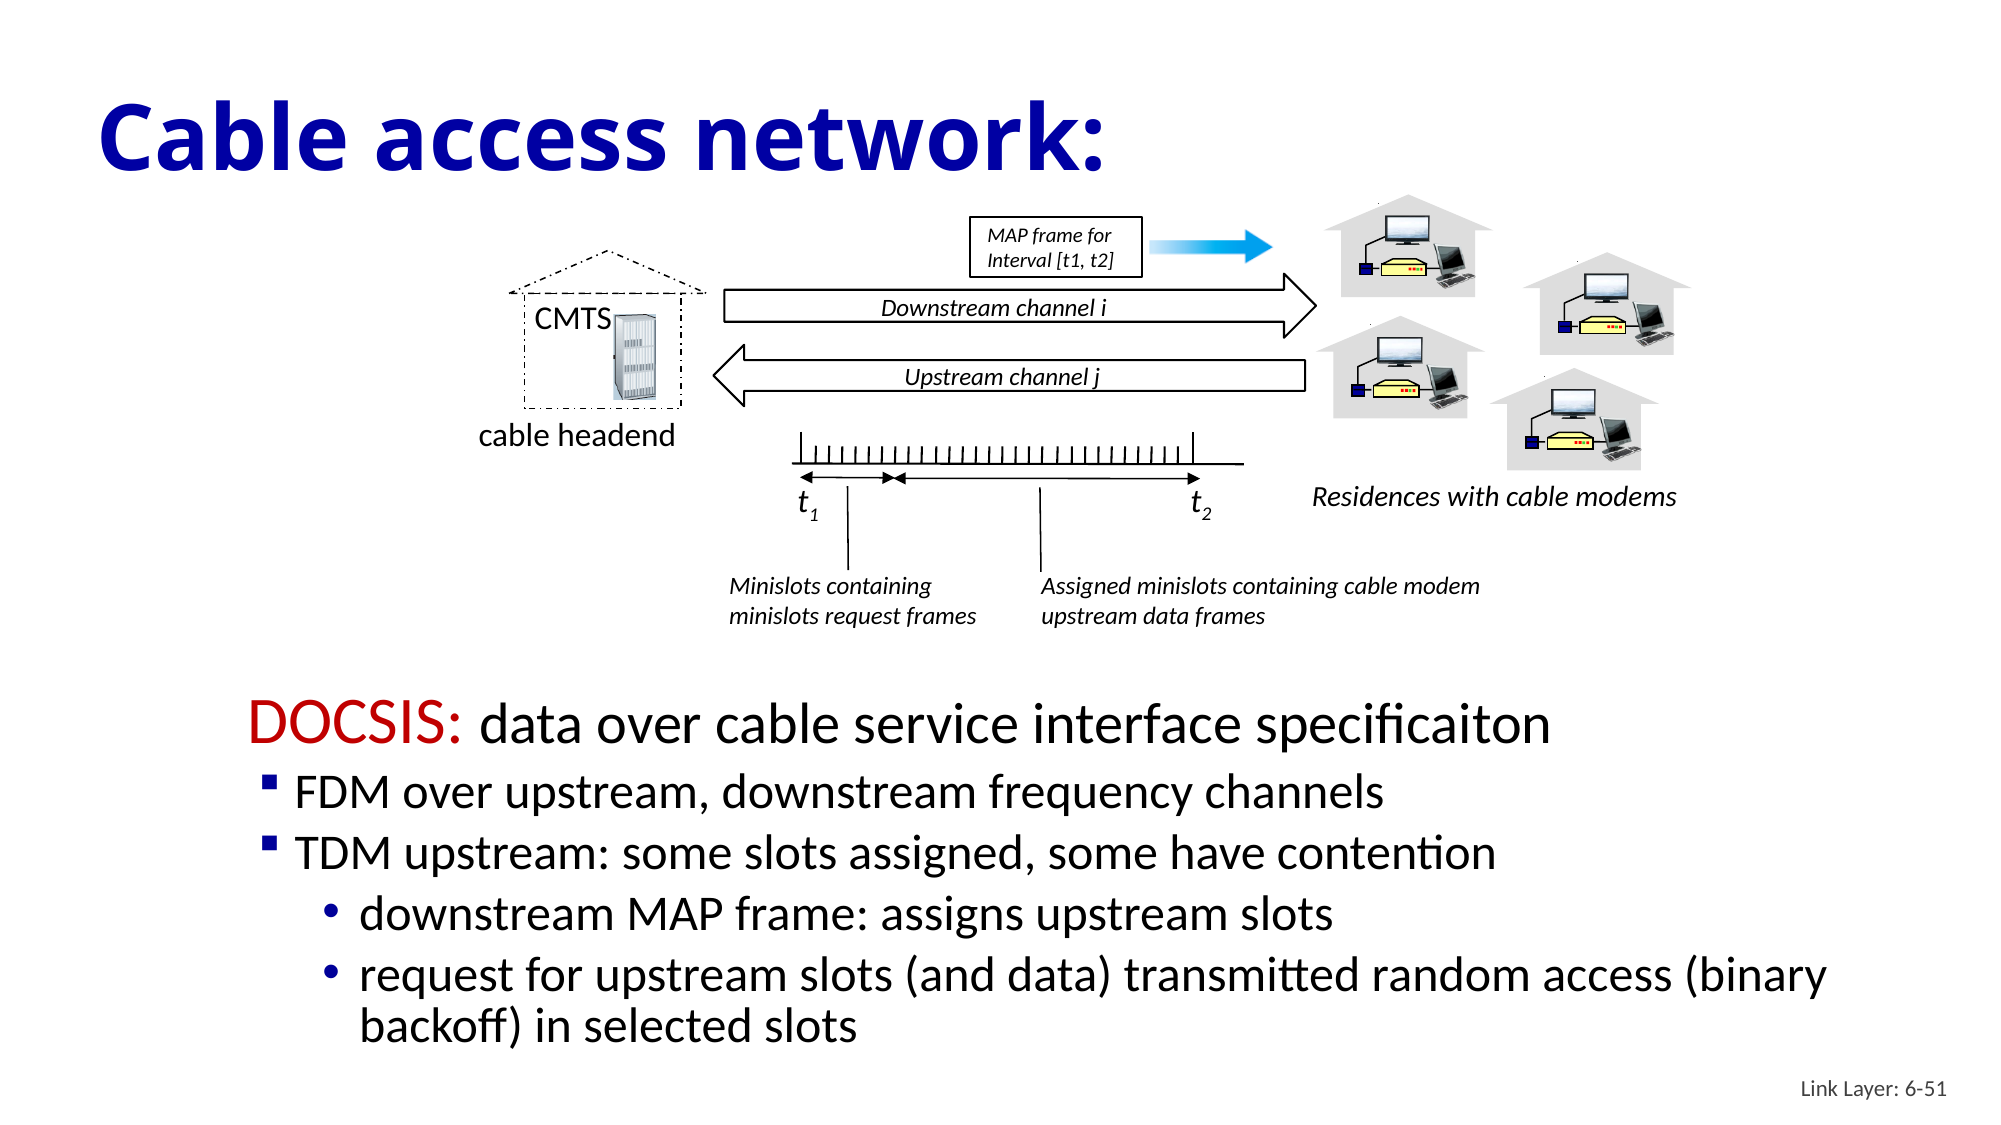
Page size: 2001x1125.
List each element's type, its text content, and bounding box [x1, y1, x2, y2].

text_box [1489, 367, 1660, 471]
text_box [524, 294, 682, 409]
text_box Residences with cable modems [1499, 470, 1693, 520]
text_box [508, 250, 707, 294]
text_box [1522, 252, 1692, 355]
text_box CMTS [519, 294, 676, 344]
text_box Downstream channel i [866, 283, 1122, 329]
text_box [1323, 194, 1494, 297]
text_box [713, 344, 889, 407]
text_box Upstream channel j [889, 353, 1116, 398]
text_box DOCSIS: data over cable service interface specificaiton FDM over upstream, downstream frequency channels TDM upstream: some slots assigned, some have contention downstream MAP frame: assigns upstream slots request for upstream slots (and data) transmitted random access (binary backoff) in selected slots [232, 682, 1864, 1058]
text_box [724, 289, 866, 322]
text_box [1122, 273, 1317, 338]
text_box [1116, 360, 1306, 391]
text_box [970, 213, 1284, 280]
slide_number Link Layer: 6-51 [1512, 1056, 1963, 1117]
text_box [712, 431, 1499, 639]
picture [613, 313, 656, 400]
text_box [1315, 315, 1486, 419]
text_box cable headend [419, 413, 736, 461]
title Cable access network: [80, 67, 1977, 215]
